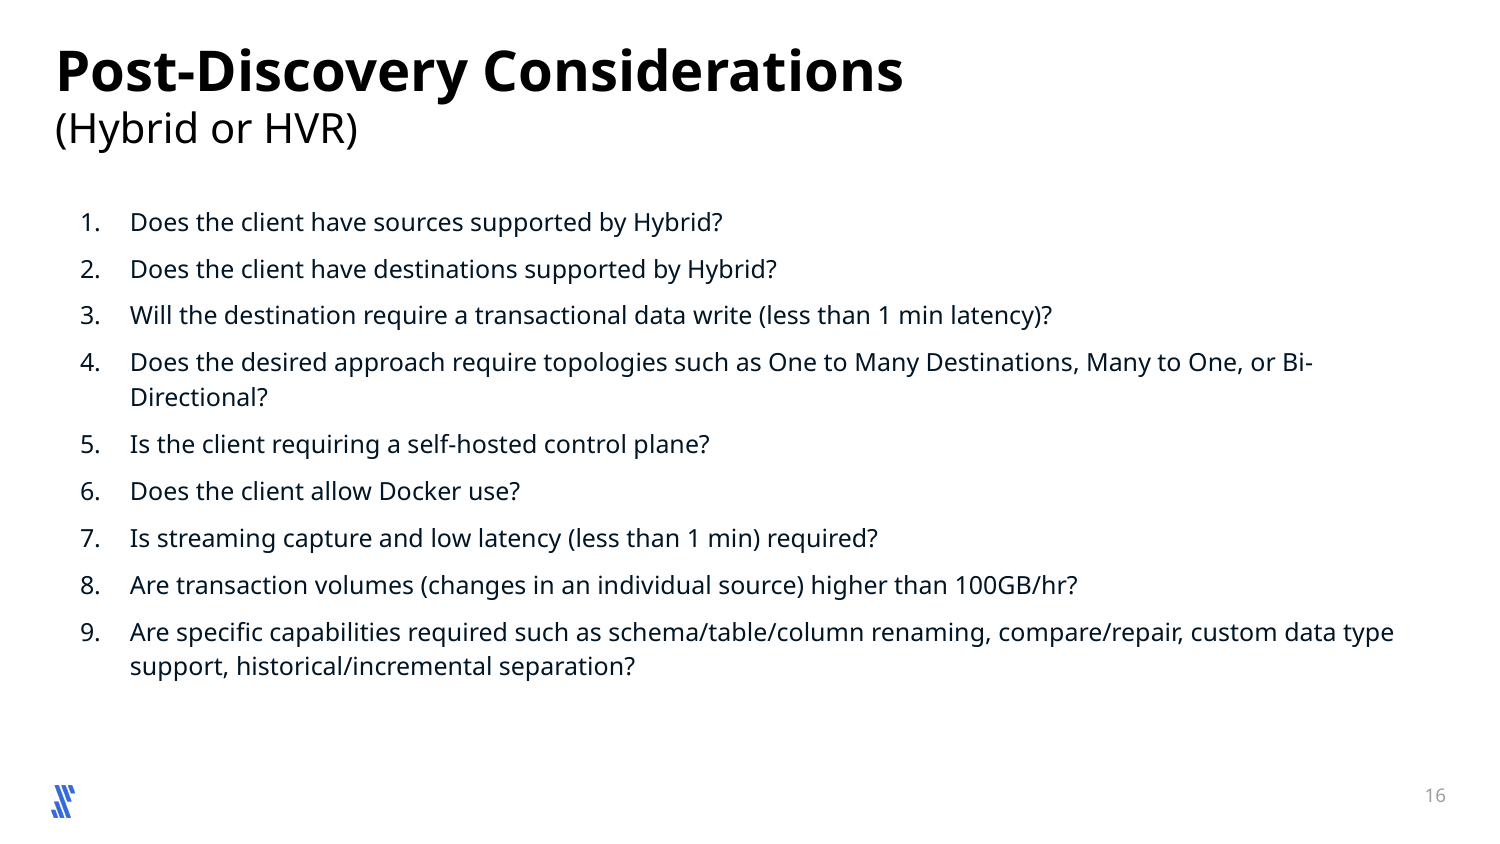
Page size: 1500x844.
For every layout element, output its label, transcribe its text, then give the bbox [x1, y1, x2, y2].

text_box Does the client have sources supported by Hybrid? Does the client have destinations supported by Hybrid? Will the destination require a transactional data write (less than 1 min latency)? Does the desired approach require topologies such as One to Many Destinations, Many to One, or Bi-Directional? Is the client requiring a self-hosted control plane? Does the client allow Docker use? Is streaming capture and low latency (less than 1 min) required? Are transaction volumes (changes in an individual source) higher than 100GB/hr? Are specific capabilities required such as schema/table/column renaming, compare/repair, custom data type support, historical/incremental separation? [40, 186, 1415, 696]
slide_number ‹#› [1408, 773, 1446, 820]
title Post-Discovery Considerations (Hybrid or HVR) [40, 46, 1428, 141]
picture [51, 785, 75, 818]
